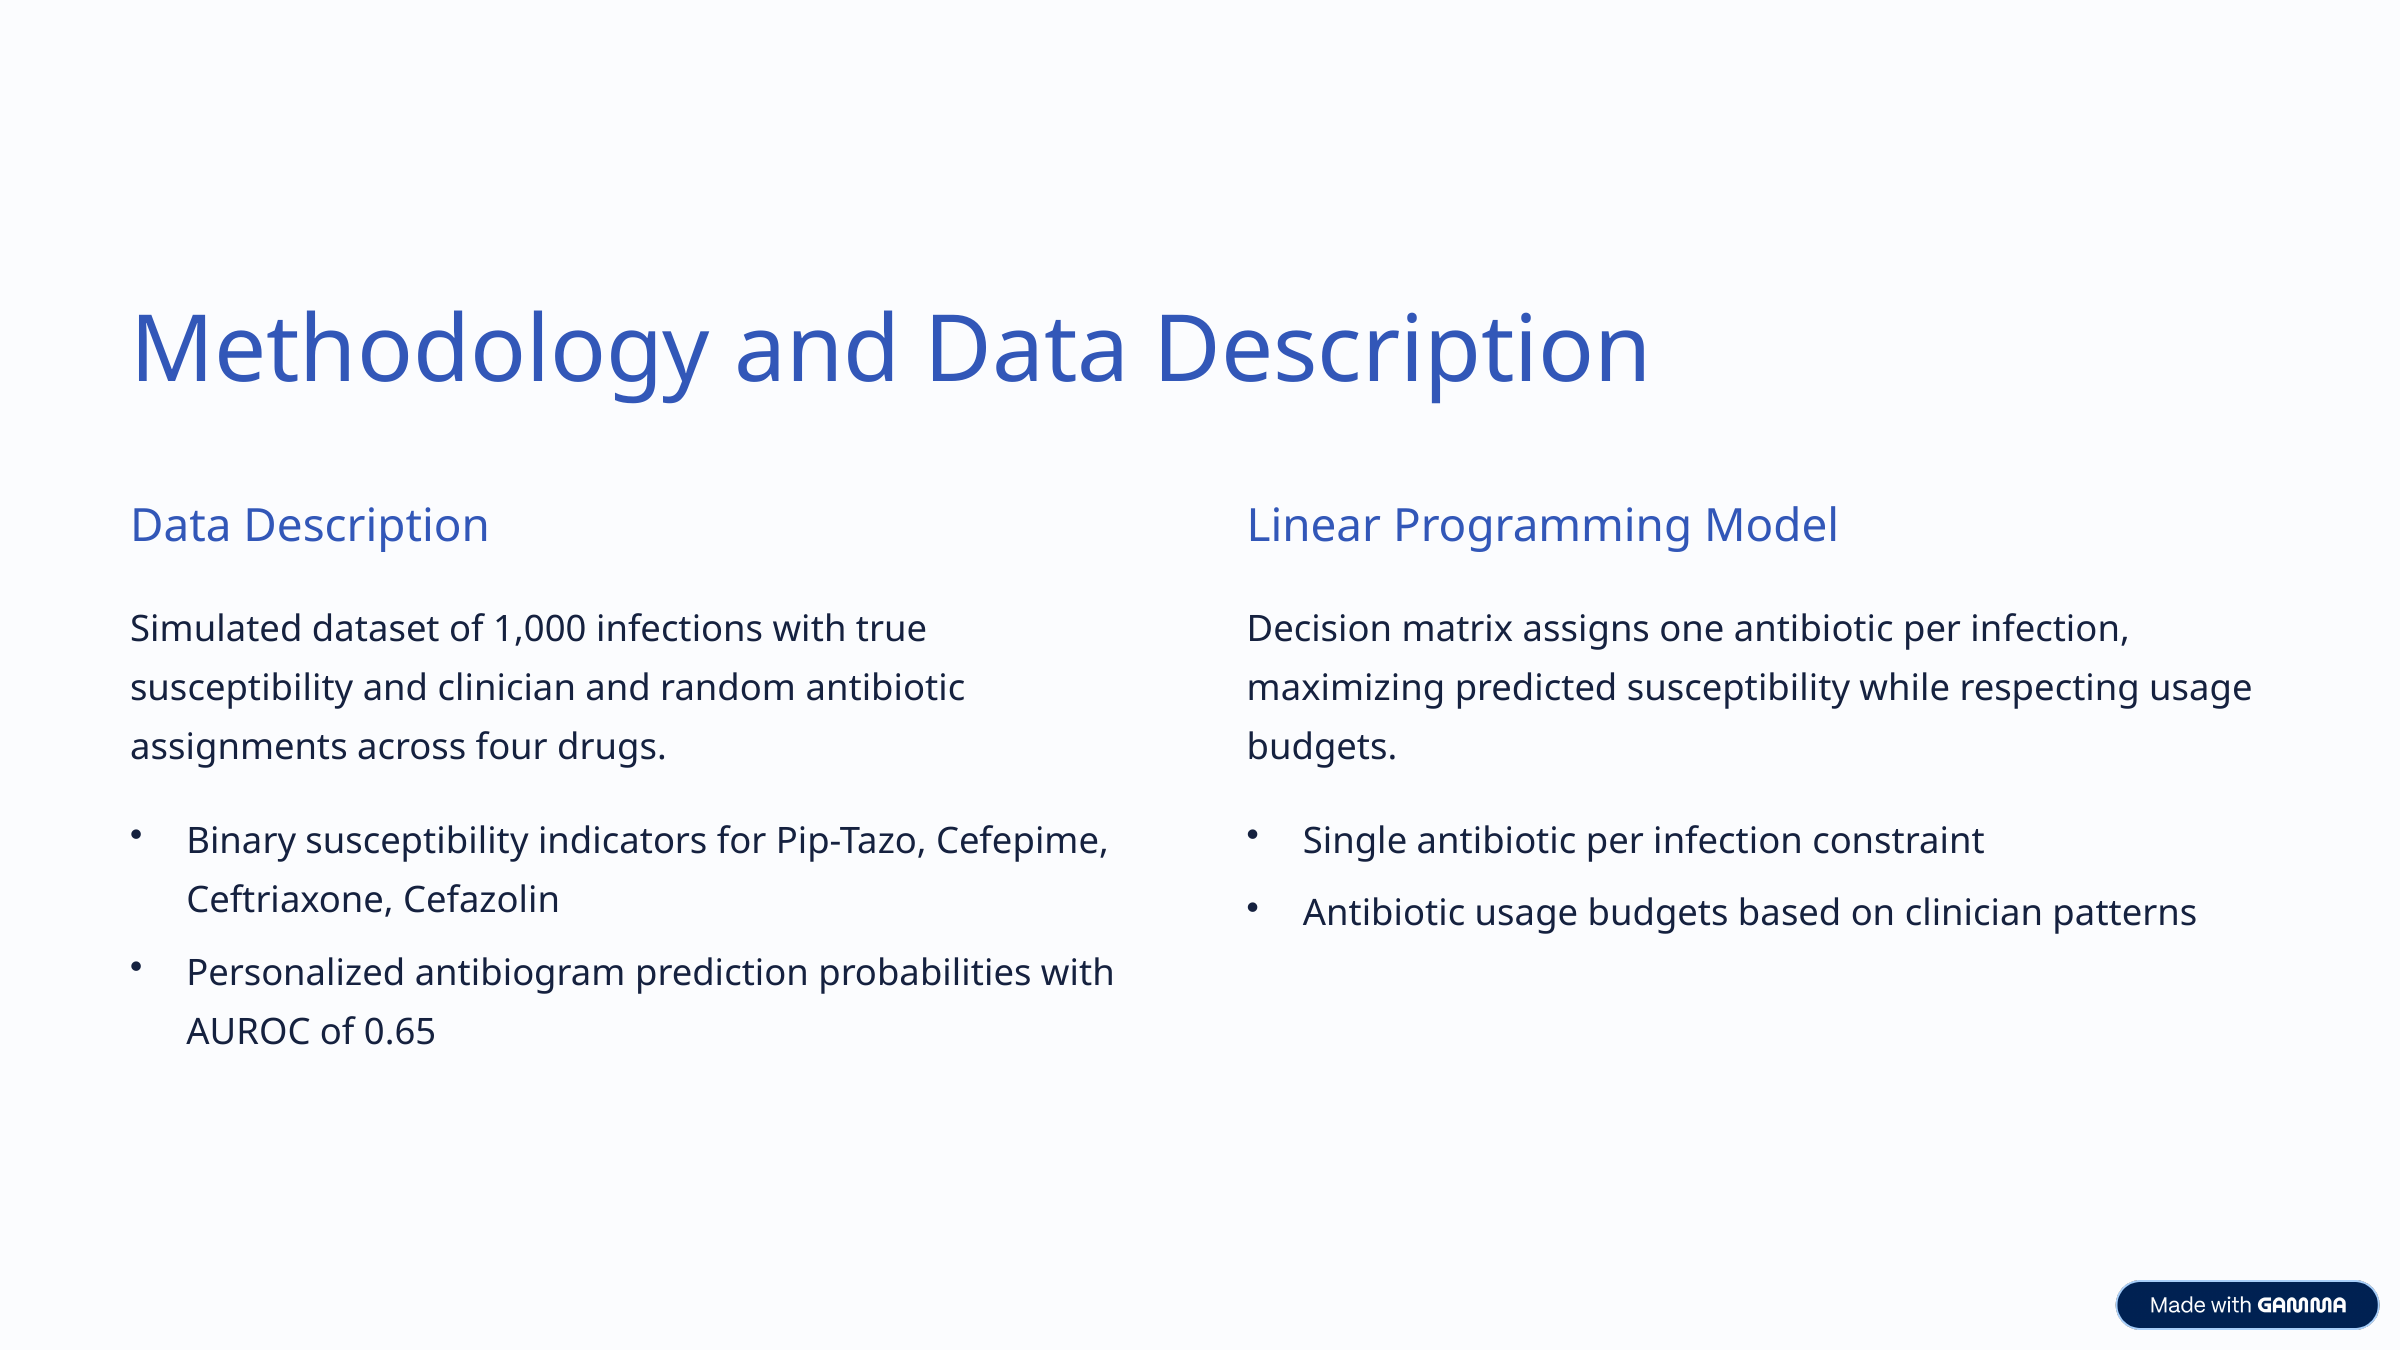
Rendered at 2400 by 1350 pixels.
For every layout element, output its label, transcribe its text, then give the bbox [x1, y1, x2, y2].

text_box Single antibiotic per infection constraint [1246, 801, 2271, 861]
text_box Antibiotic usage budgets based on clinician patterns [1246, 873, 2271, 934]
text_box Binary susceptibility indicators for Pip-Tazo, Cefepime, Ceftriaxone, Cefazolin [130, 801, 1155, 921]
text_box Linear Programming Model [1246, 493, 1857, 552]
picture [2106, 1271, 2389, 1339]
text_box Simulated dataset of 1,000 infections with true susceptibility and clinician and random antibiotic assignments across four drugs. [130, 589, 1155, 768]
text_box Decision matrix assigns one antibiotic per infection, maximizing predicted susceptibility while respecting usage budgets. [1246, 589, 2271, 768]
text_box Data Description [130, 493, 596, 552]
text_box Personalized antibiogram prediction probabilities with AUROC of 0.65 [130, 933, 1155, 1053]
text_box Methodology and Data Description [130, 284, 1643, 401]
